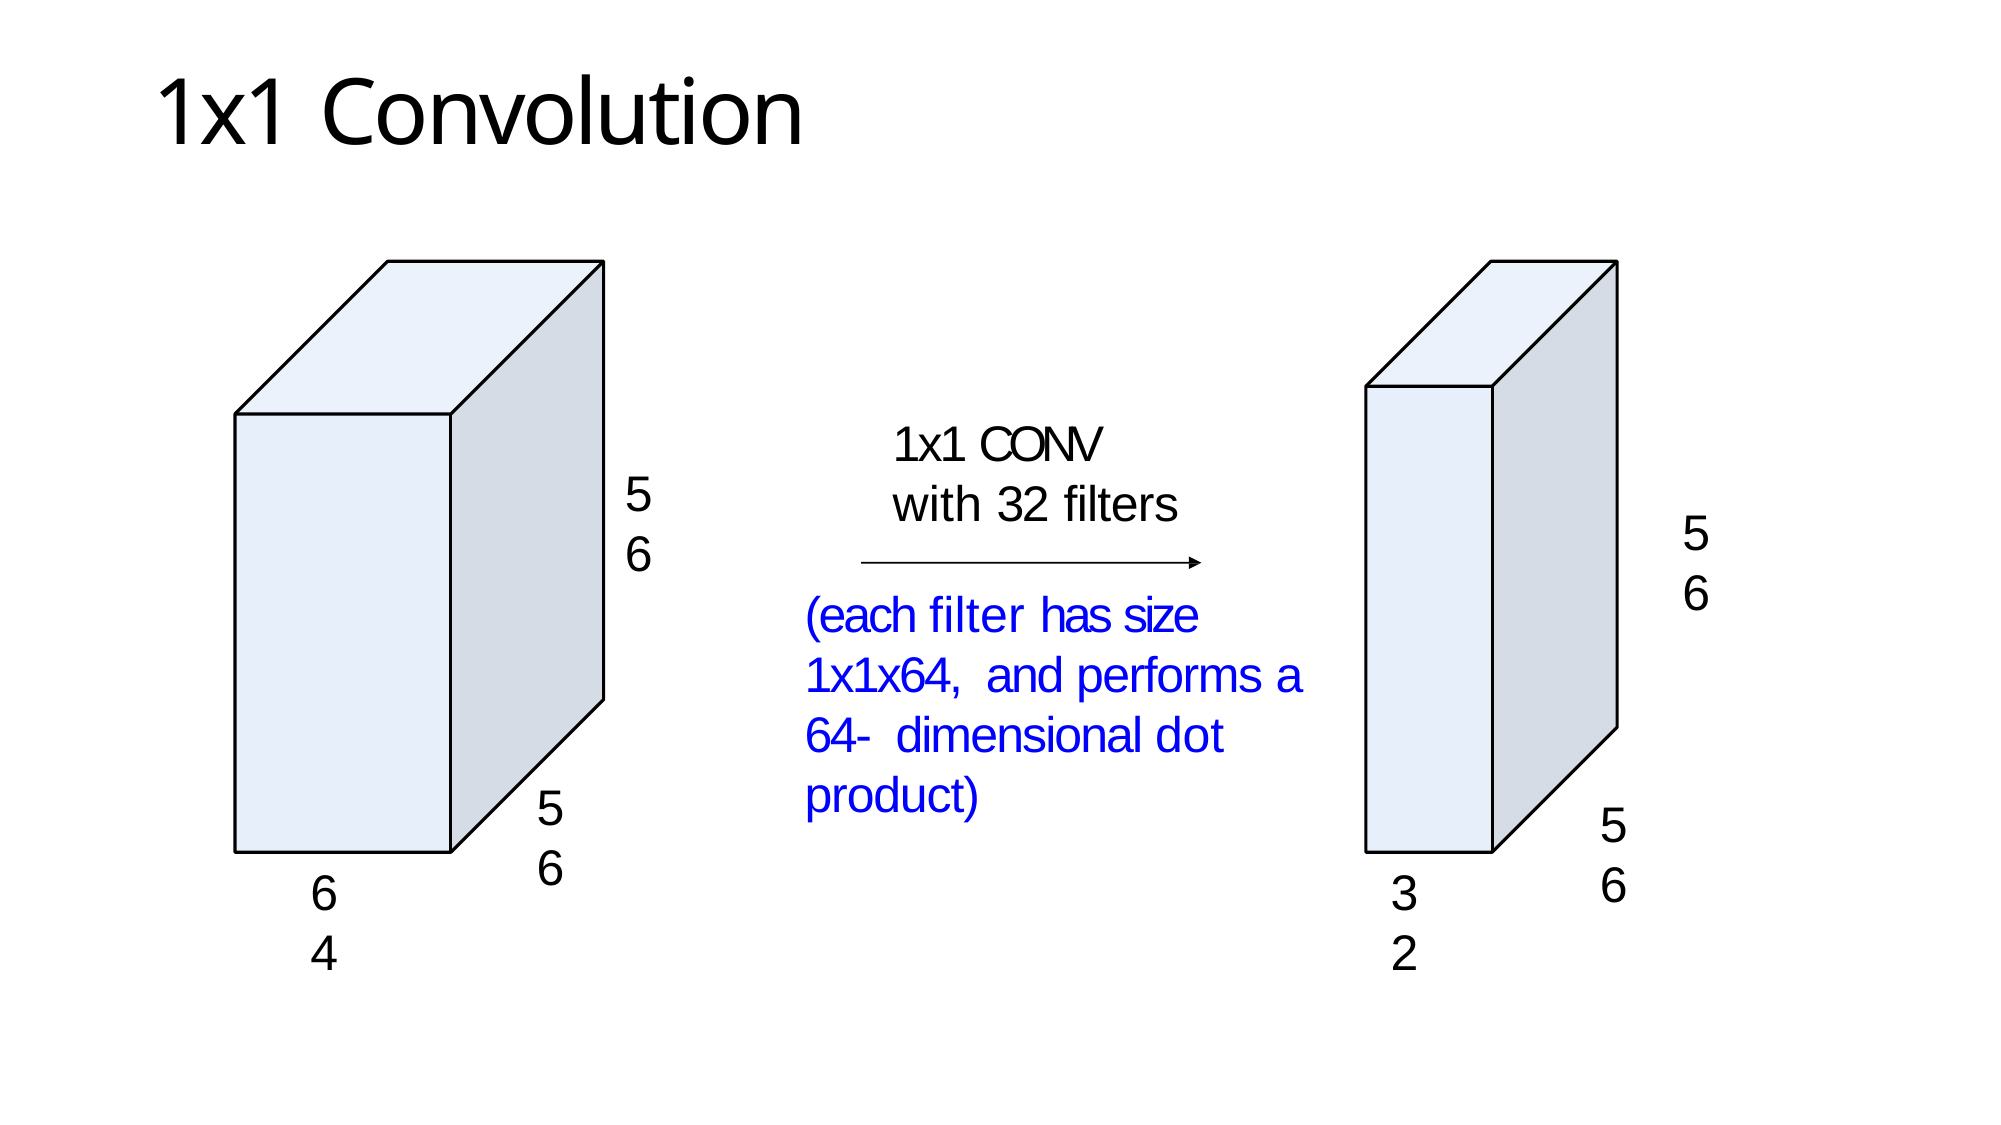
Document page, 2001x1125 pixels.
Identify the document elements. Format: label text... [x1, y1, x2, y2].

title 1x1 Convolution [150, 11, 1019, 202]
text_box 56 [1598, 789, 1653, 912]
text_box [1365, 387, 1492, 853]
text_box [1493, 262, 1618, 852]
text_box [234, 415, 450, 853]
text_box 56 [534, 772, 590, 895]
text_box 32 [1388, 858, 1444, 981]
text_box [234, 261, 604, 415]
text_box 56 [1680, 498, 1735, 621]
text_box [451, 262, 604, 853]
text_box [234, 261, 601, 414]
text_box 56 [622, 458, 678, 581]
text_box 1x1 CONV with 32 filters (each filter has size 1x1x64, and performs a 64- dimensional dot product) [802, 408, 1361, 823]
text_box 64 [308, 858, 364, 981]
text_box [1365, 261, 1618, 387]
text_box [1367, 261, 1615, 385]
